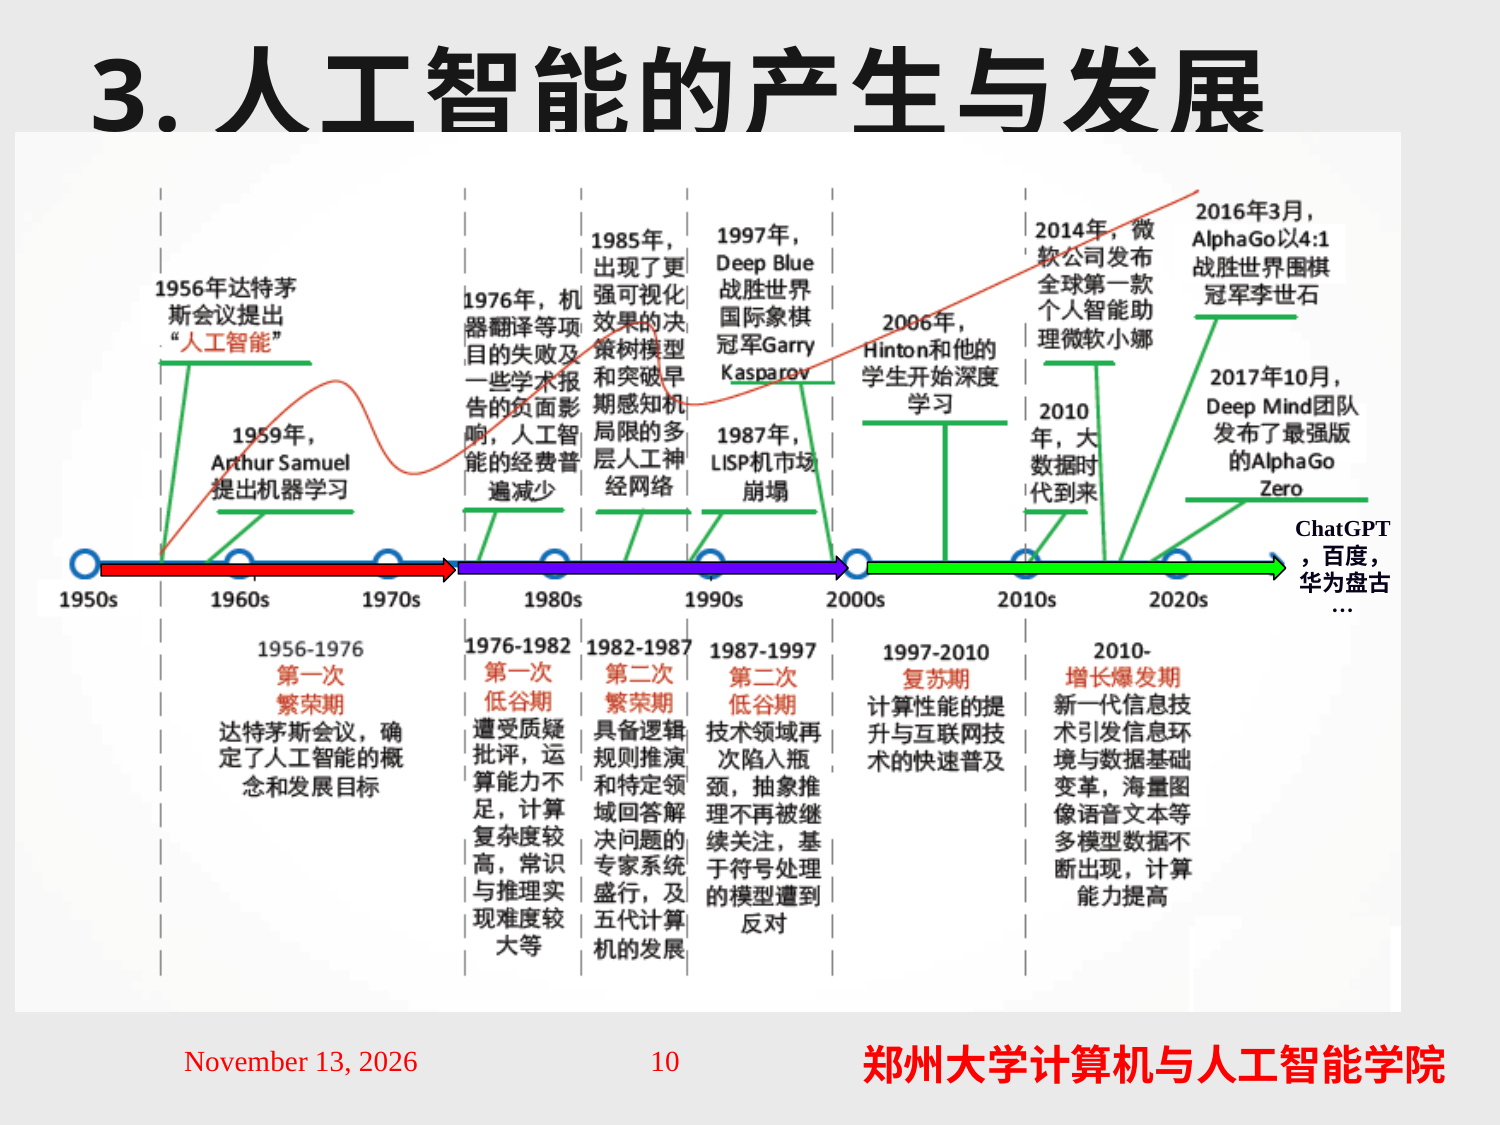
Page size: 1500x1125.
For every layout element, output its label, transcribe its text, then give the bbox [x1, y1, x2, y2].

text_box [14, 131, 1411, 1012]
title 3.人工智能的产生与发展 [74, 44, 1426, 138]
